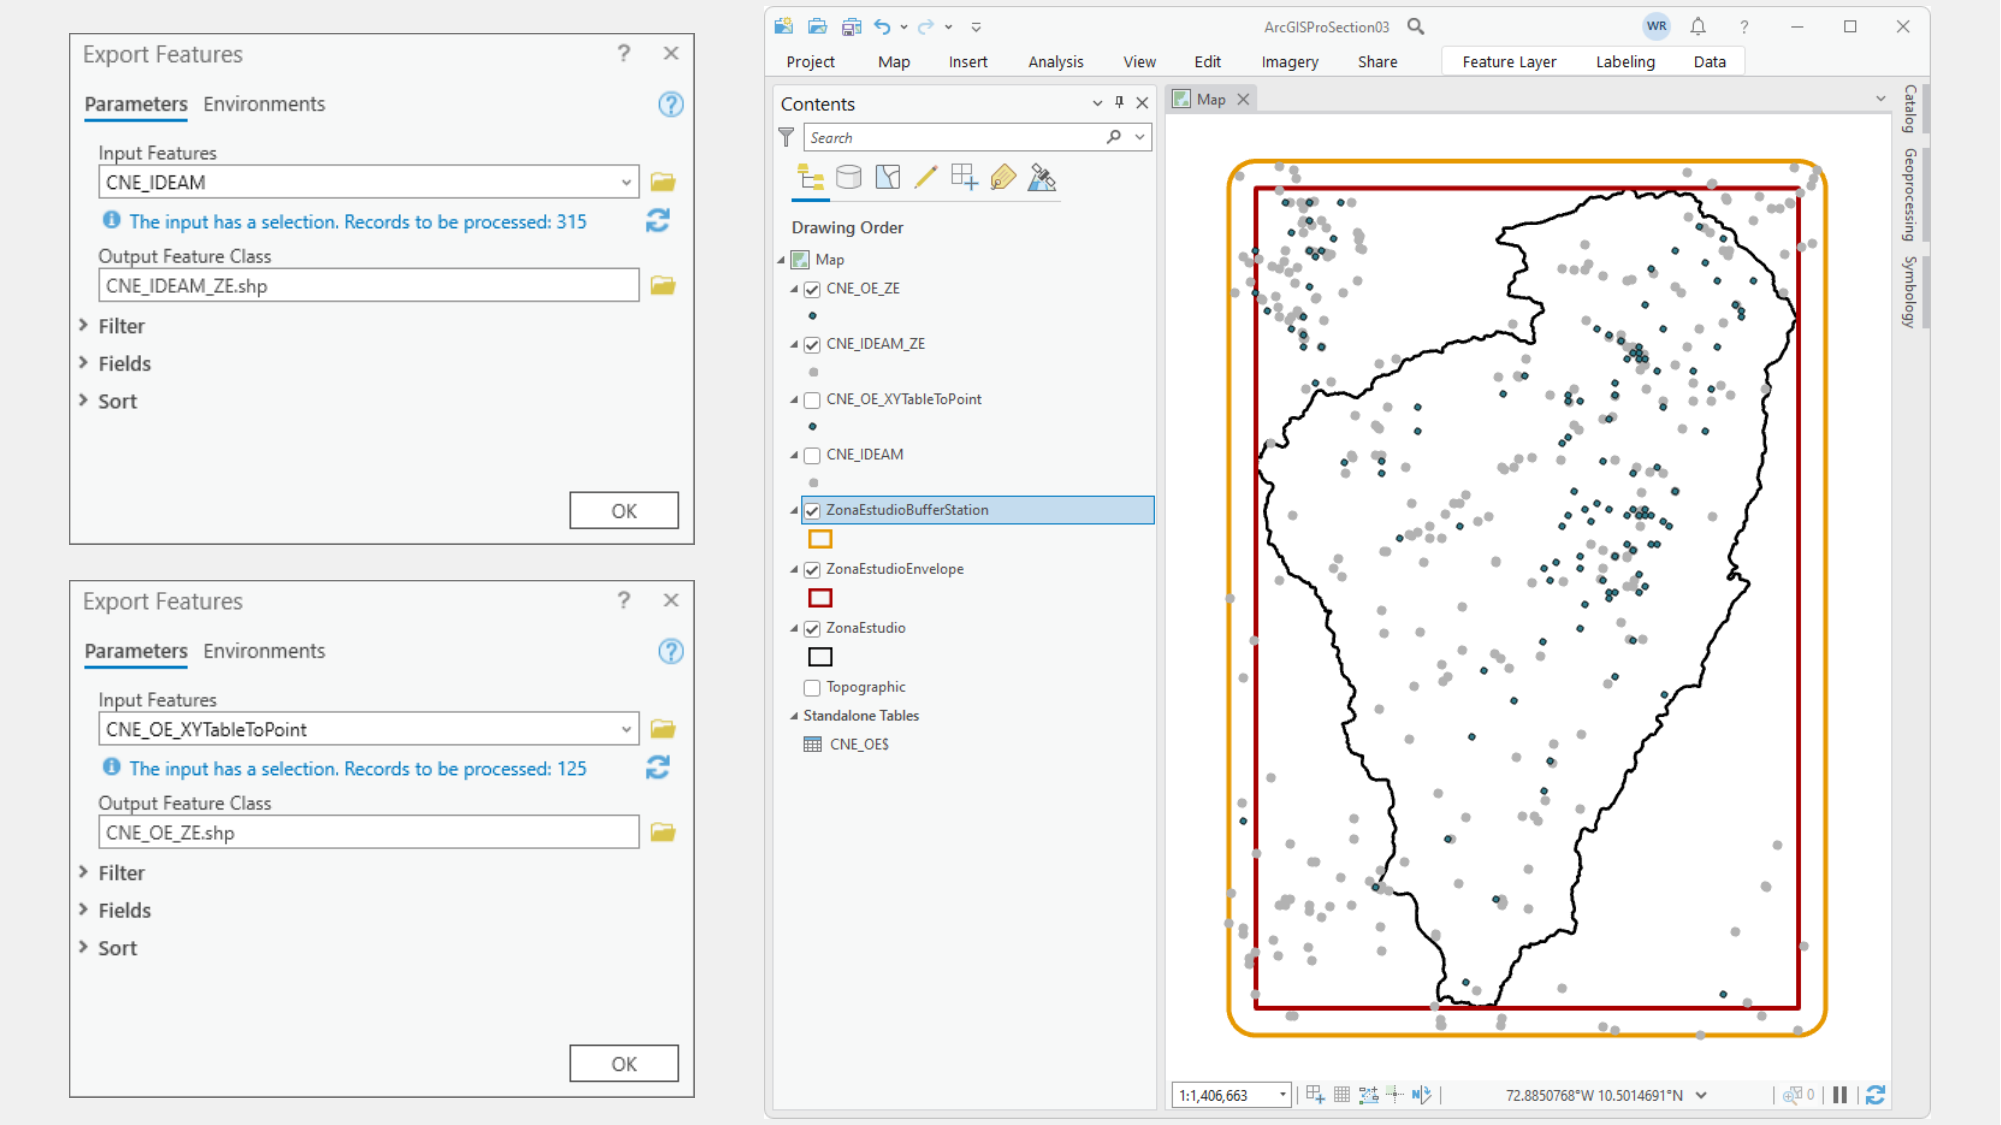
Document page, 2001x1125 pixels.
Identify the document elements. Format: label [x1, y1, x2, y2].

picture [764, 6, 1931, 1119]
picture [69, 33, 695, 545]
picture [69, 580, 695, 1098]
